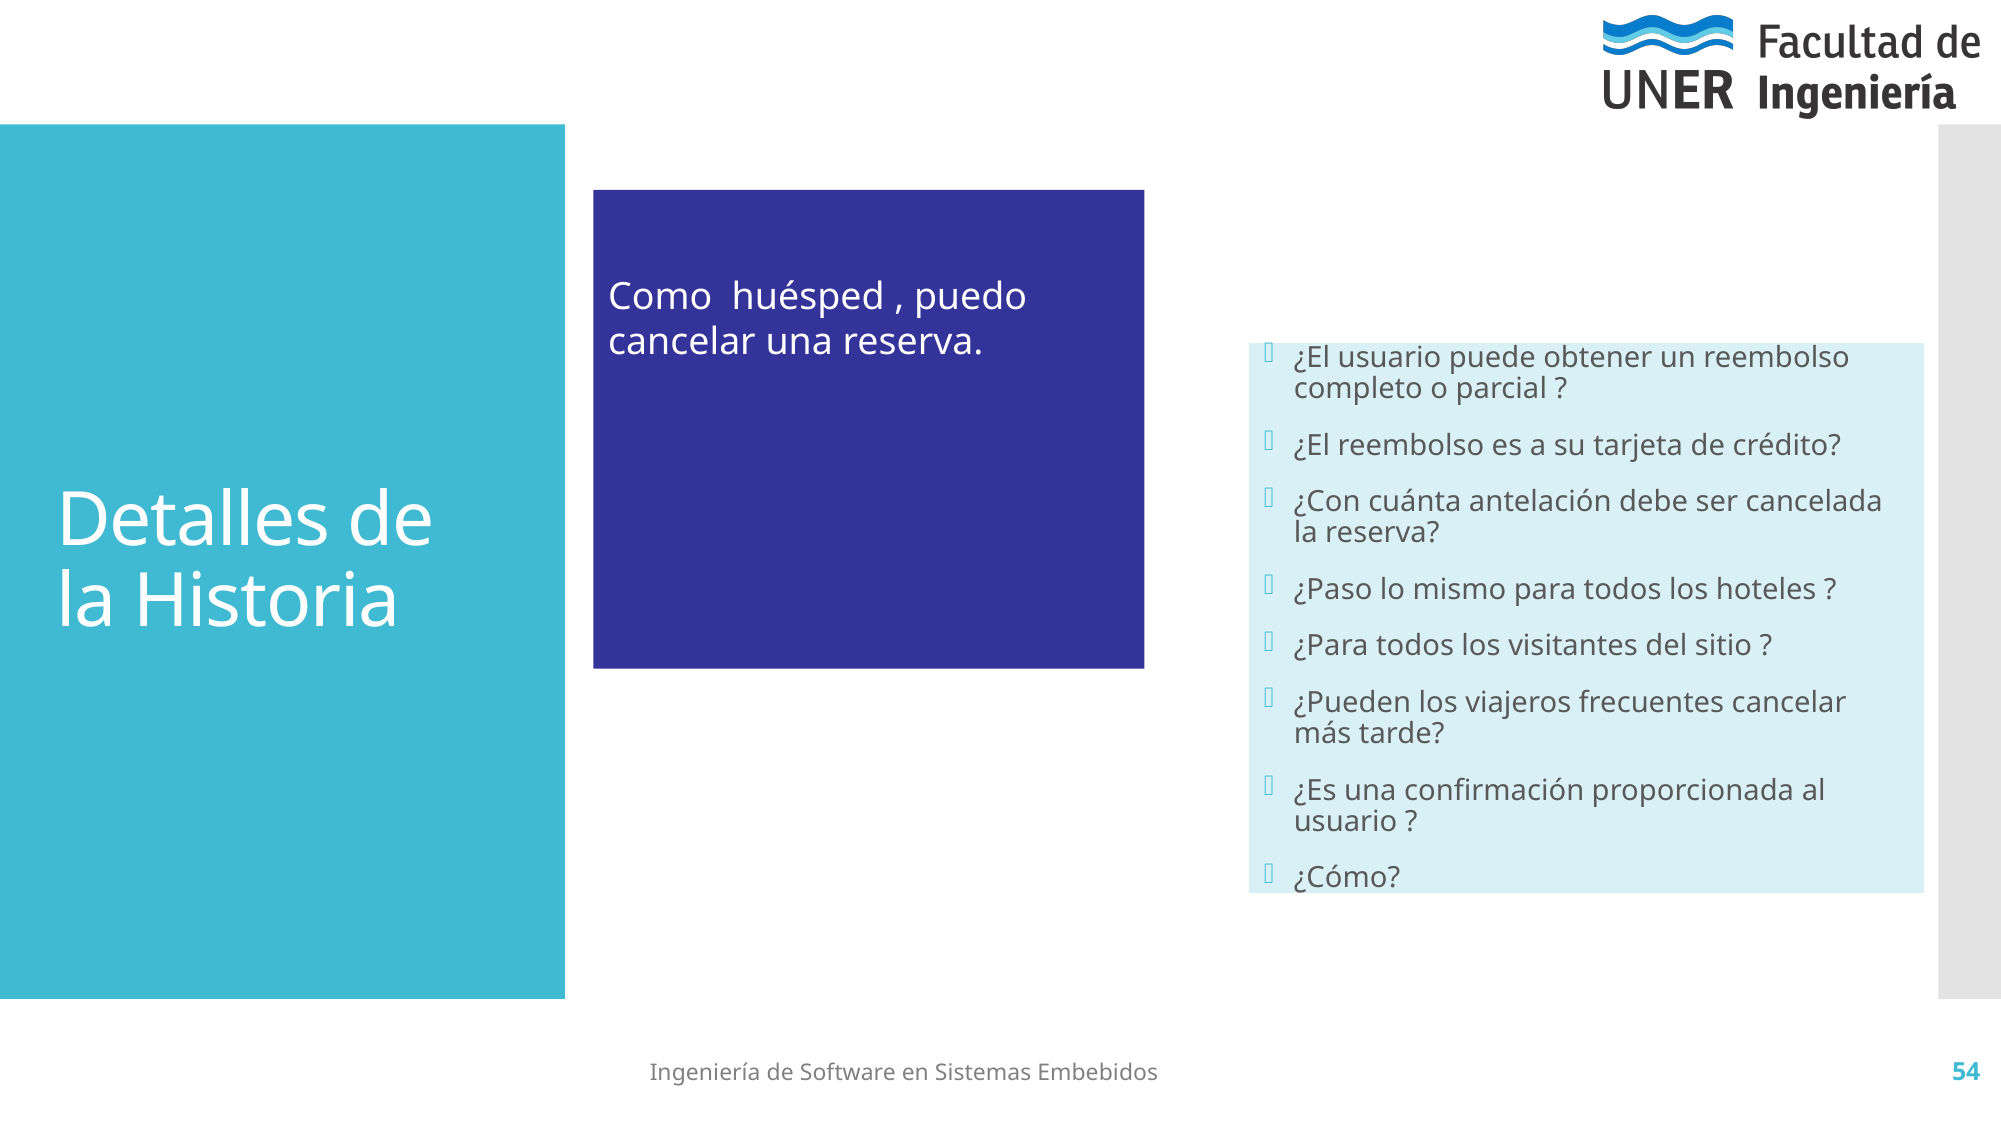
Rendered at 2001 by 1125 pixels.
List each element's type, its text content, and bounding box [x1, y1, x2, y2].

picture [1587, 0, 1996, 134]
list ¿El usuario puede obtener un reembolso completo o parcial ? ¿El reembolso es a su tarjeta de crédito? ¿Con cuánta antelación debe ser cancelada la reserva? ¿Paso lo mismo para todos los hoteles ? ¿Para todos los visitantes del sitio ? ¿Pueden los viajeros frecuentes cancelar más tarde? ¿Es una confirmación proporcionada al usuario ? ¿Cómo? [1248, 343, 1924, 894]
footer Ingeniería de Software en Sistemas Embebidos [634, 1042, 1605, 1103]
title Detalles de la Historia [41, 184, 525, 940]
slide_number 54 [1744, 1042, 1996, 1103]
text_box Como huésped , puedo cancelar una reserva. [593, 189, 1145, 669]
